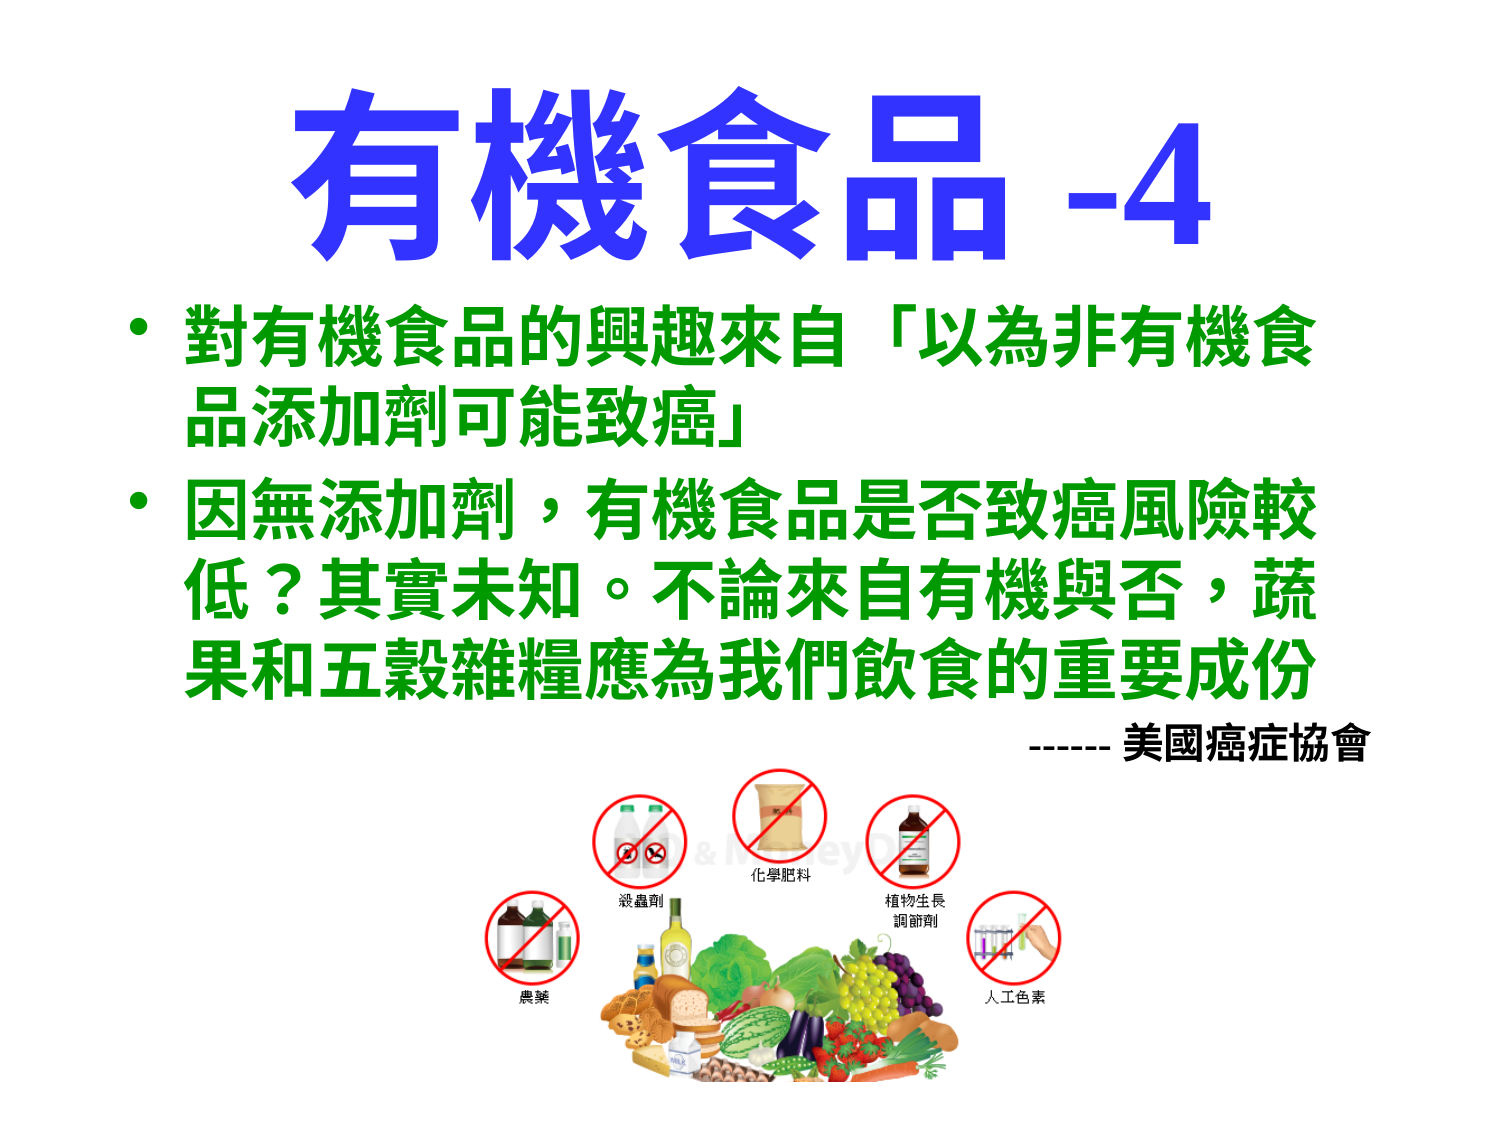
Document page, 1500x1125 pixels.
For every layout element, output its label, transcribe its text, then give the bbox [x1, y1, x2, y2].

title 有機食品-4 [112, 54, 1388, 287]
list 對有機食品的興趣來自「以為非有機食品添加劑可能致癌」 因無添加劑，有機食品是否致癌風險較低？其實未知。不論來自有機與否，蔬果和五穀雜糧應為我們飲食的重要成份 ------美國癌症協會 [112, 287, 1388, 1000]
picture [477, 762, 1067, 1083]
